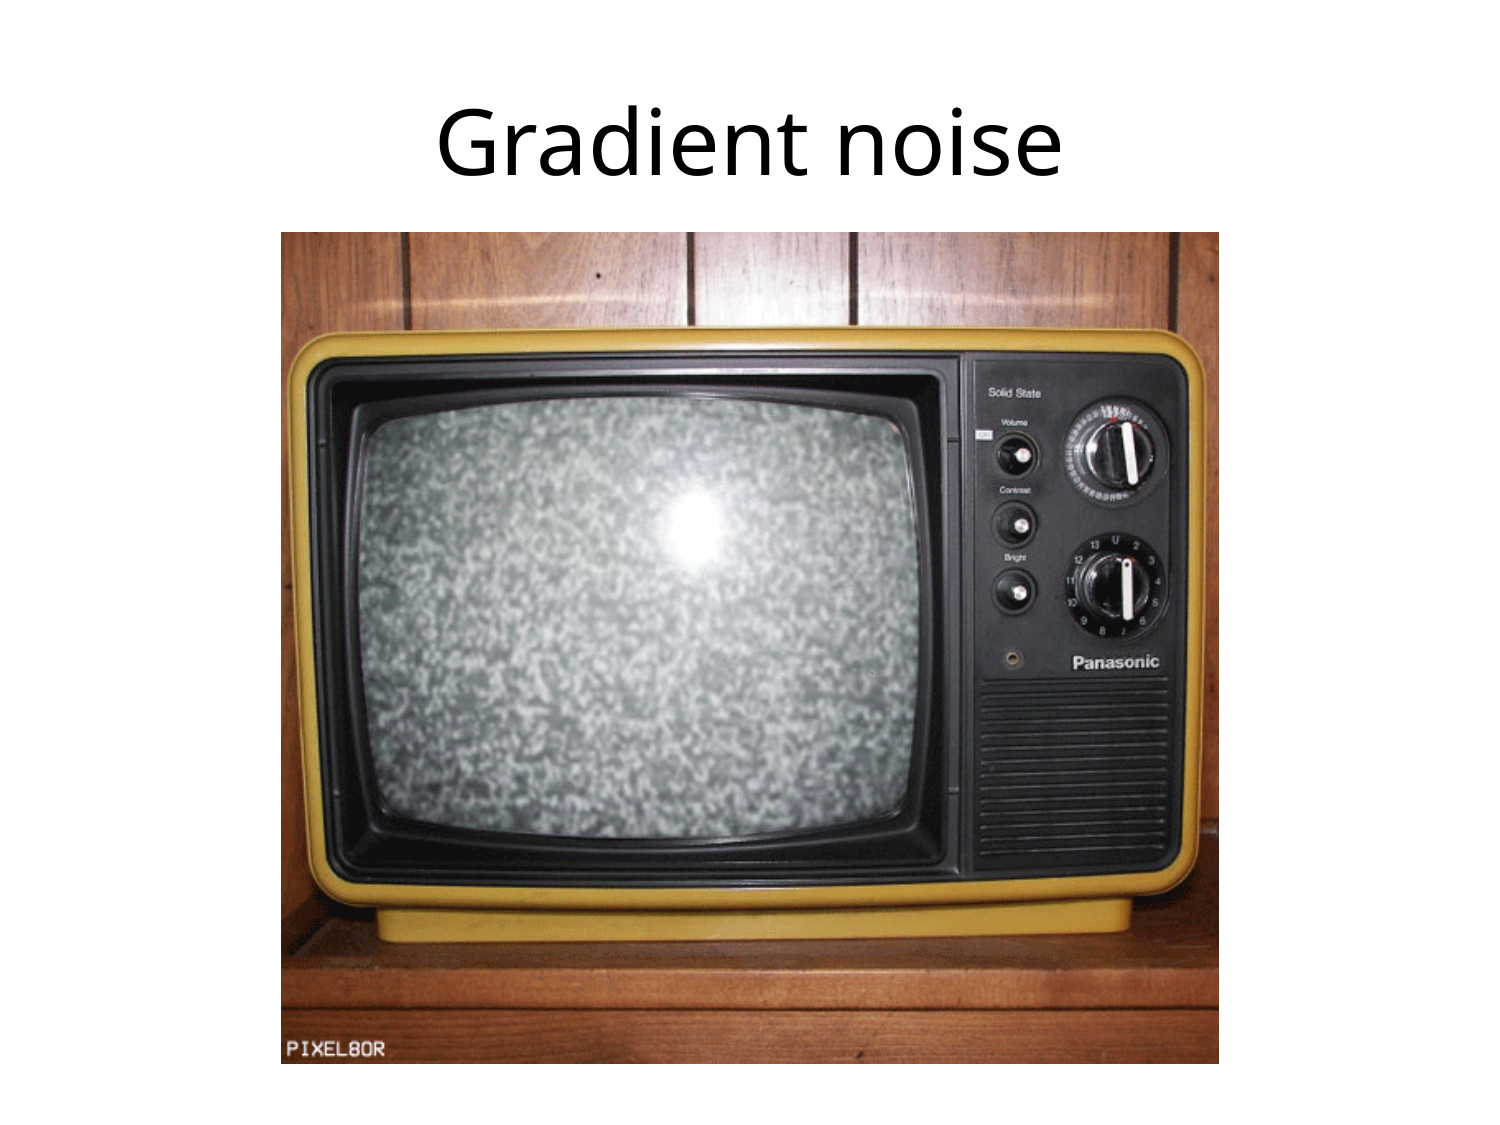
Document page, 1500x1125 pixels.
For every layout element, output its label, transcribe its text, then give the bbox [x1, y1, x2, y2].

title Gradient noise [75, 45, 1425, 233]
picture [281, 232, 1219, 1064]
